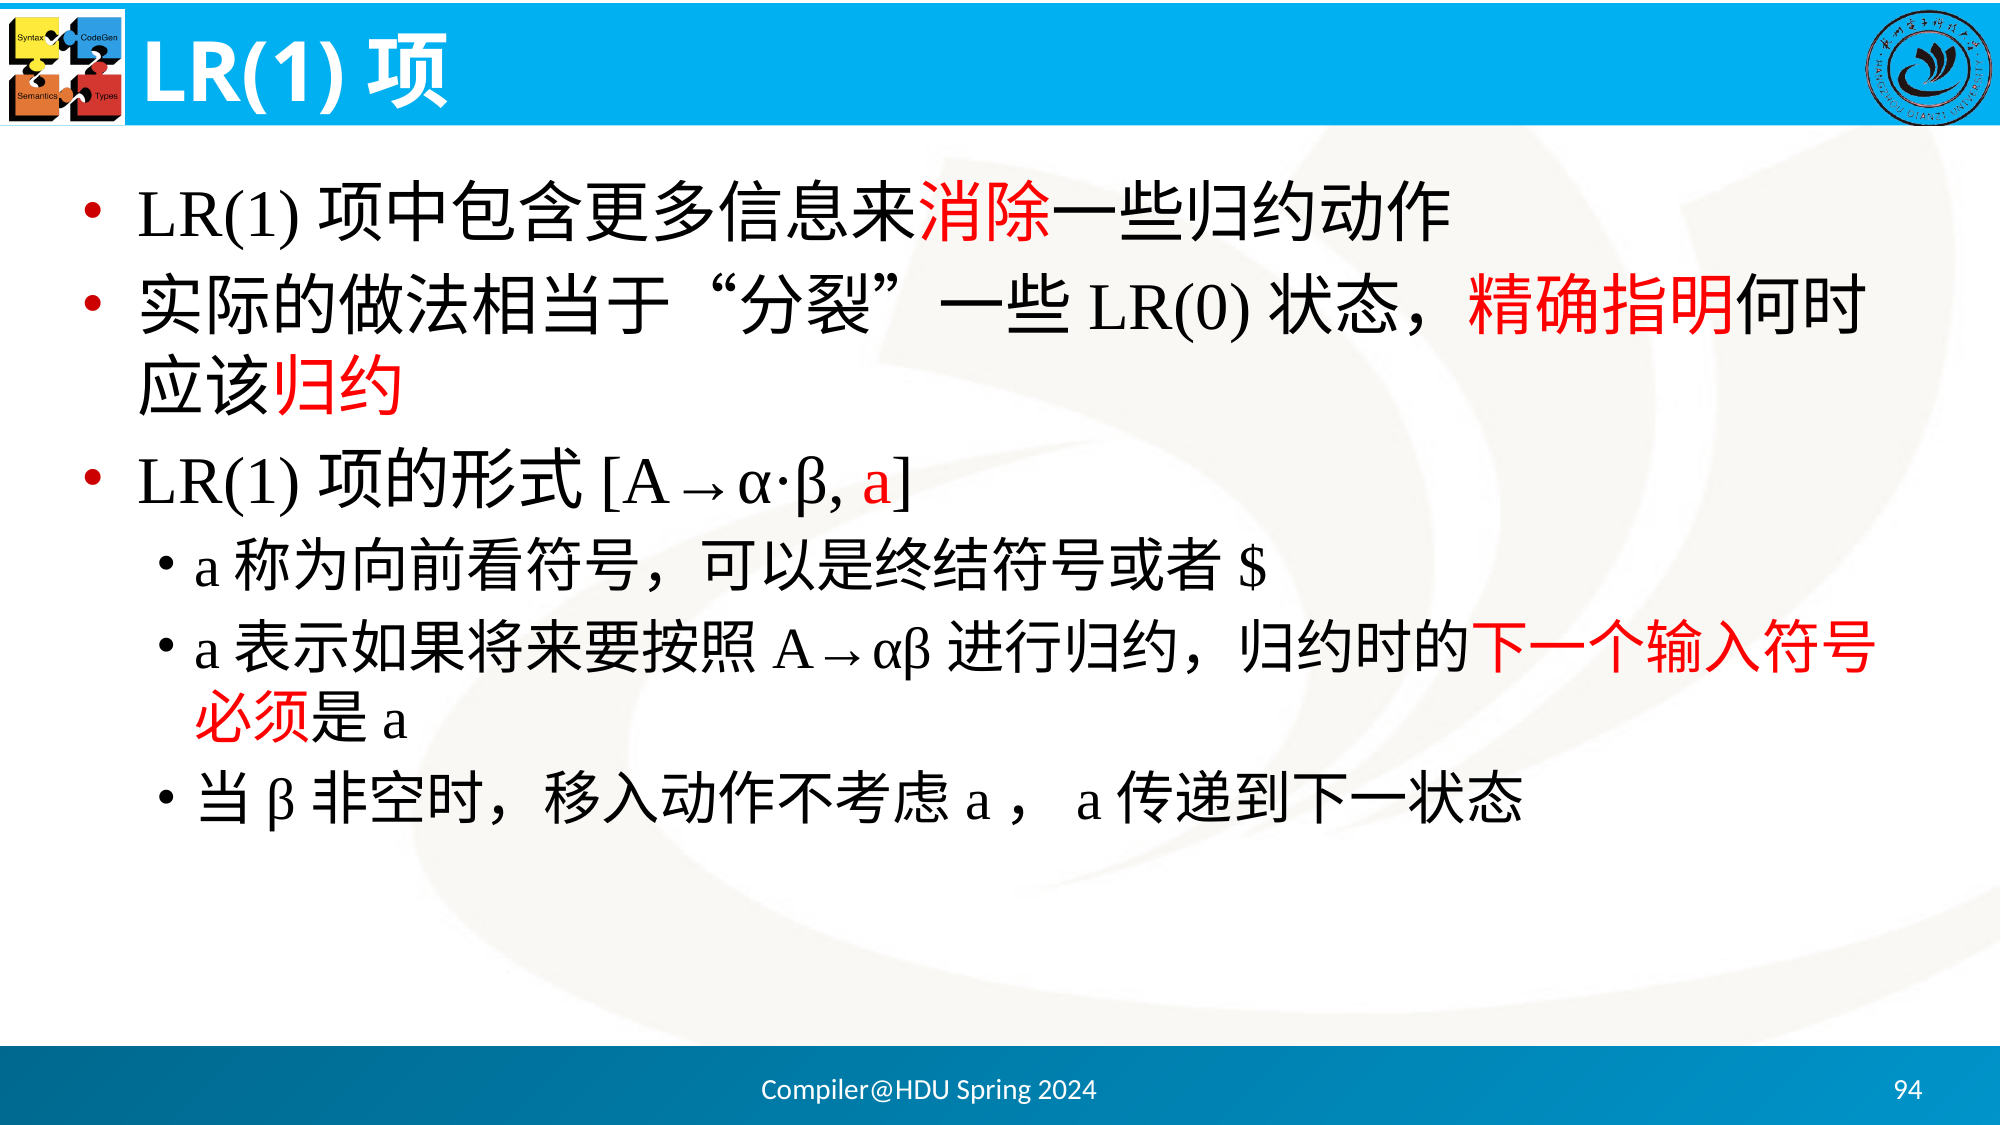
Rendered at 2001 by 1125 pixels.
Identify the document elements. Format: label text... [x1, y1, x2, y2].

slide_number 94 [1503, 1049, 1938, 1125]
title LR(1)项 [125, 6, 1934, 126]
footer Compiler@HDU Spring 2024 [612, 1049, 1247, 1125]
list LR(1)项中包含更多信息来消除一些归约动作 实际的做法相当于“分裂”一些LR(0)状态，精确指明何时应该归约 LR(1)项的形式[A→α·β, a] a称为向前看符号，可以是终结符号或者$ a表示如果将来要按照A→αβ进行归约，归约时的下一个输入符号必须是a 当β非空时，移入动作不考虑a，a传递到下一状态 [66, 162, 1934, 980]
